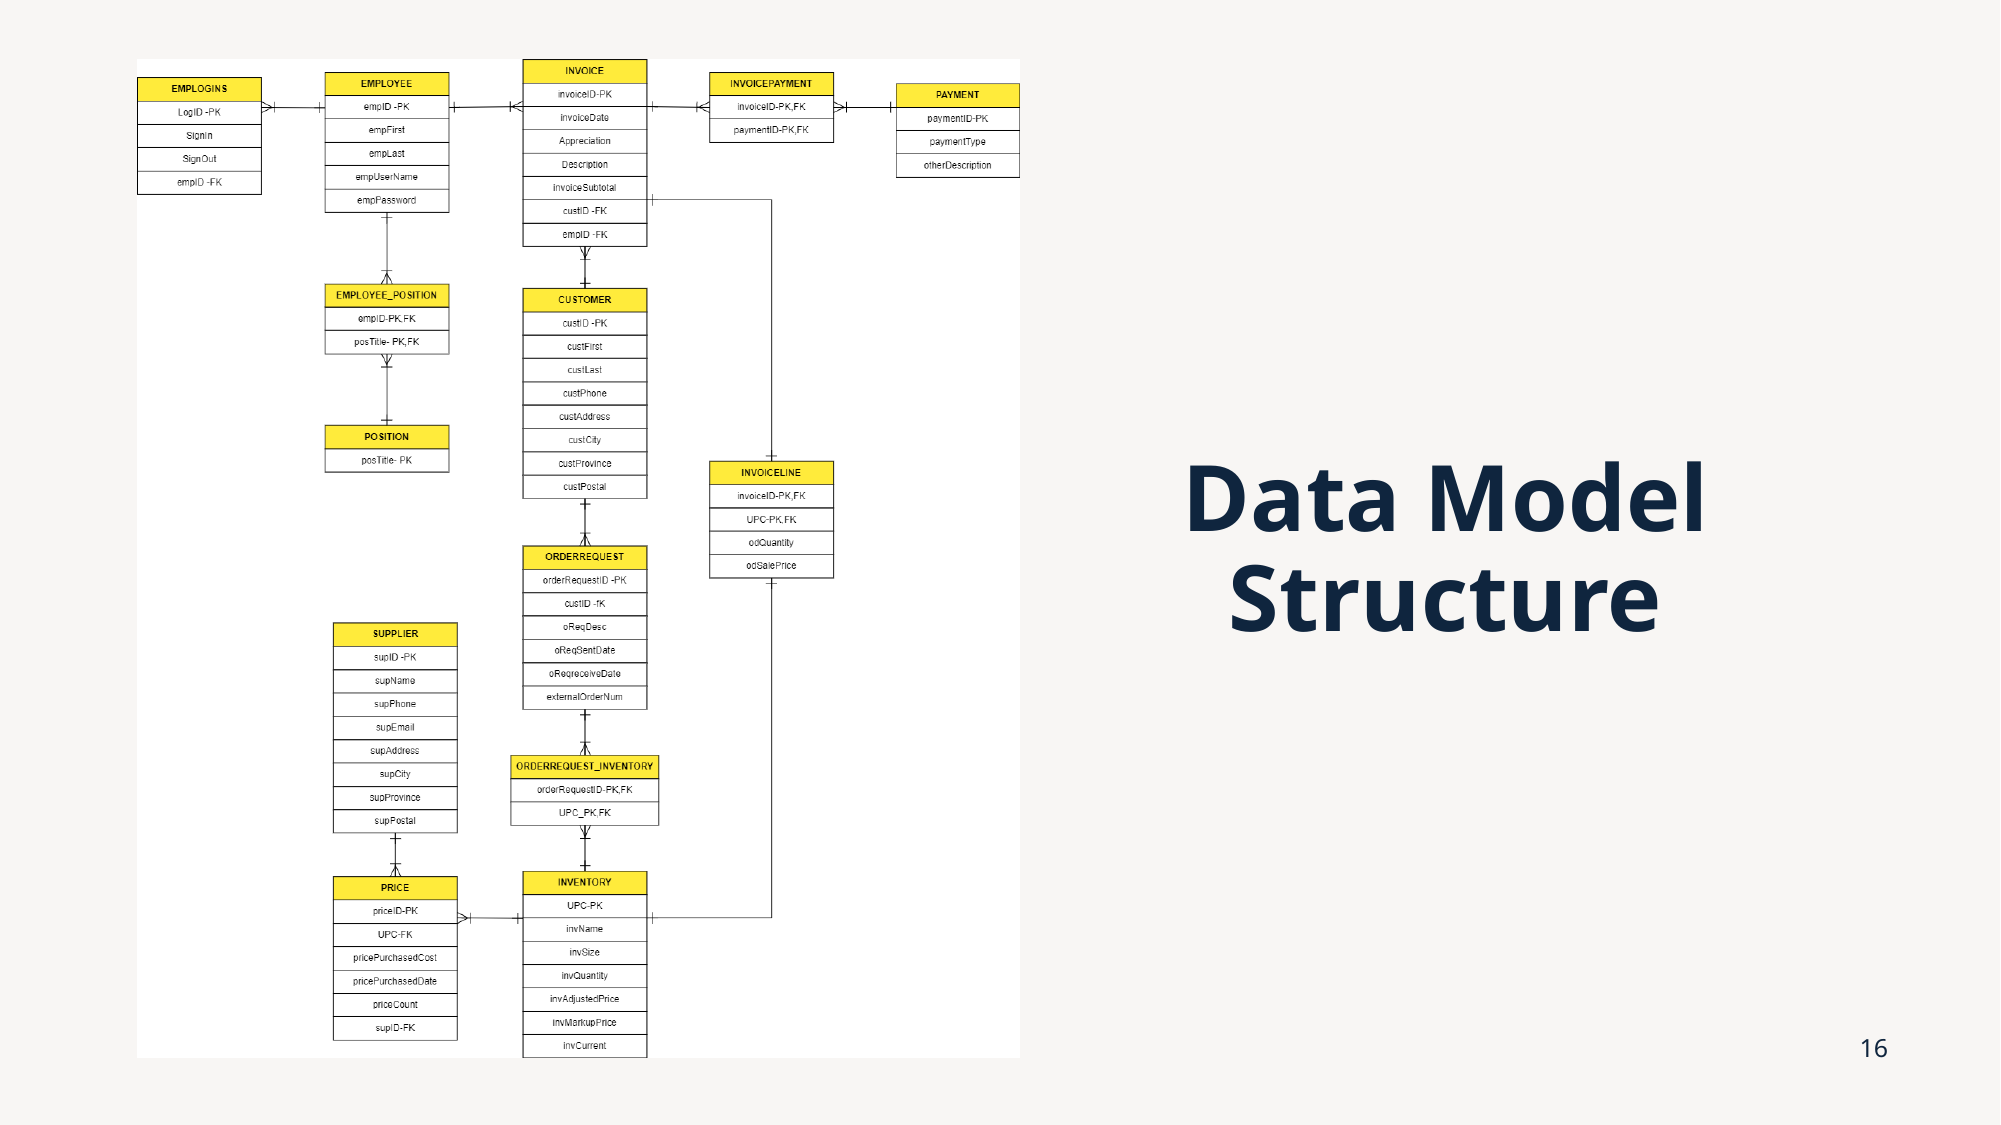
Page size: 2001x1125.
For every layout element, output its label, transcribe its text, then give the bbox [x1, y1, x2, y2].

slide_number 16 [1836, 1020, 1912, 1080]
picture [137, 59, 1020, 1058]
title Data Model Structure [1081, 379, 1810, 835]
